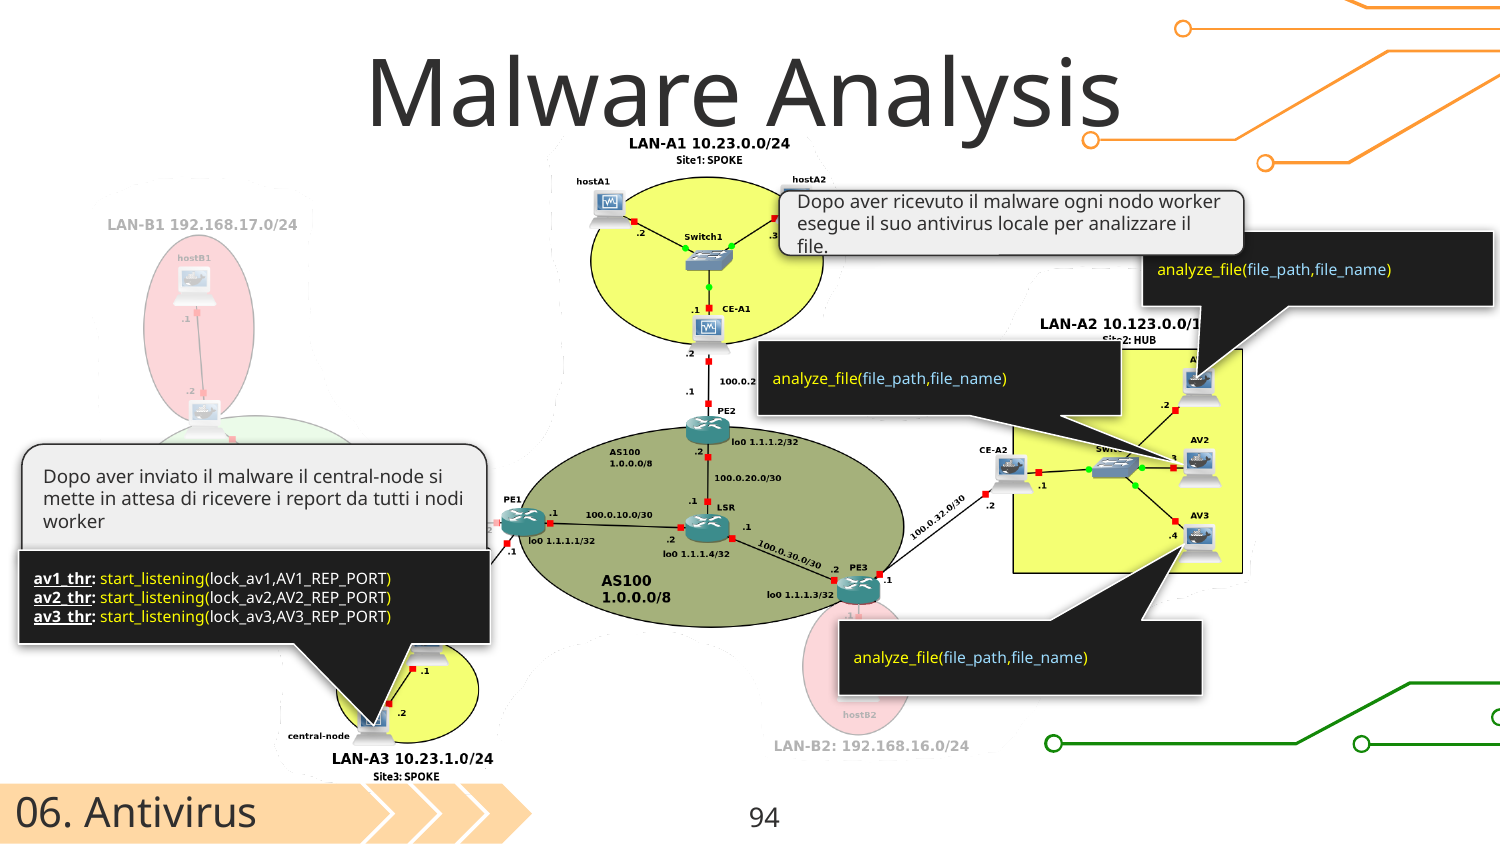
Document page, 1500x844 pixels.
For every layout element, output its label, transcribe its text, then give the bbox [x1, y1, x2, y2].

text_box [0, 770, 533, 844]
title Malware Analysis [112, 42, 904, 117]
text_box analyze_file(file_path,file_name) [1262, 231, 1494, 328]
text_box Dopo aver inviato il malware il central-node si mette in attesa di ricevere i report da tutti i nodi worker [21, 444, 86, 545]
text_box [910, 0, 1500, 173]
text_box av1_thr: start_listening(lock_av1,AV1_REP_PORT) av2_thr: start_listening(lock_av2,AV2_REP_PORT) av3_thr: start_listening(lock_av3,AV3_REP_PORT) [18, 550, 86, 644]
slide_number ‹#› [705, 807, 795, 844]
picture [91, 118, 1257, 799]
